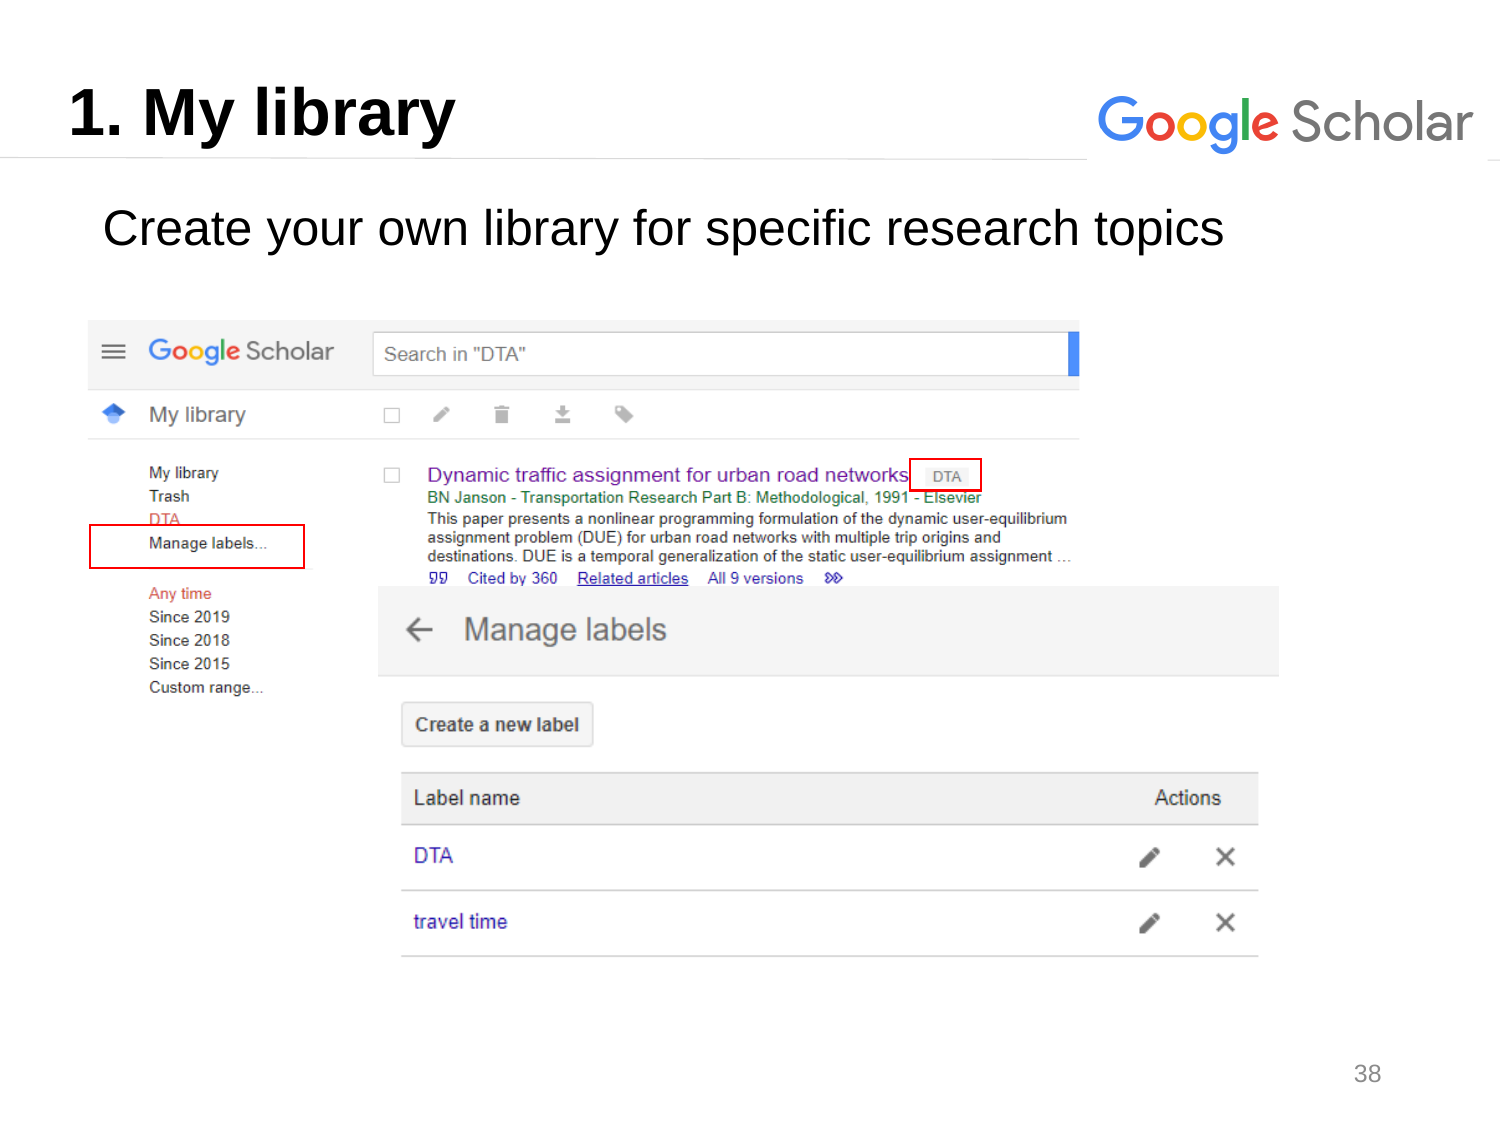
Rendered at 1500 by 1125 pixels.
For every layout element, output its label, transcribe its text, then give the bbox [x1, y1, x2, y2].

picture [1087, 78, 1488, 161]
text_box Create your own library for specific research topics [87, 188, 1279, 264]
slide_number 38 [1059, 1042, 1397, 1103]
picture [378, 586, 1279, 1001]
text_box 1. My library [53, 61, 1099, 156]
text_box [87, 320, 1080, 805]
